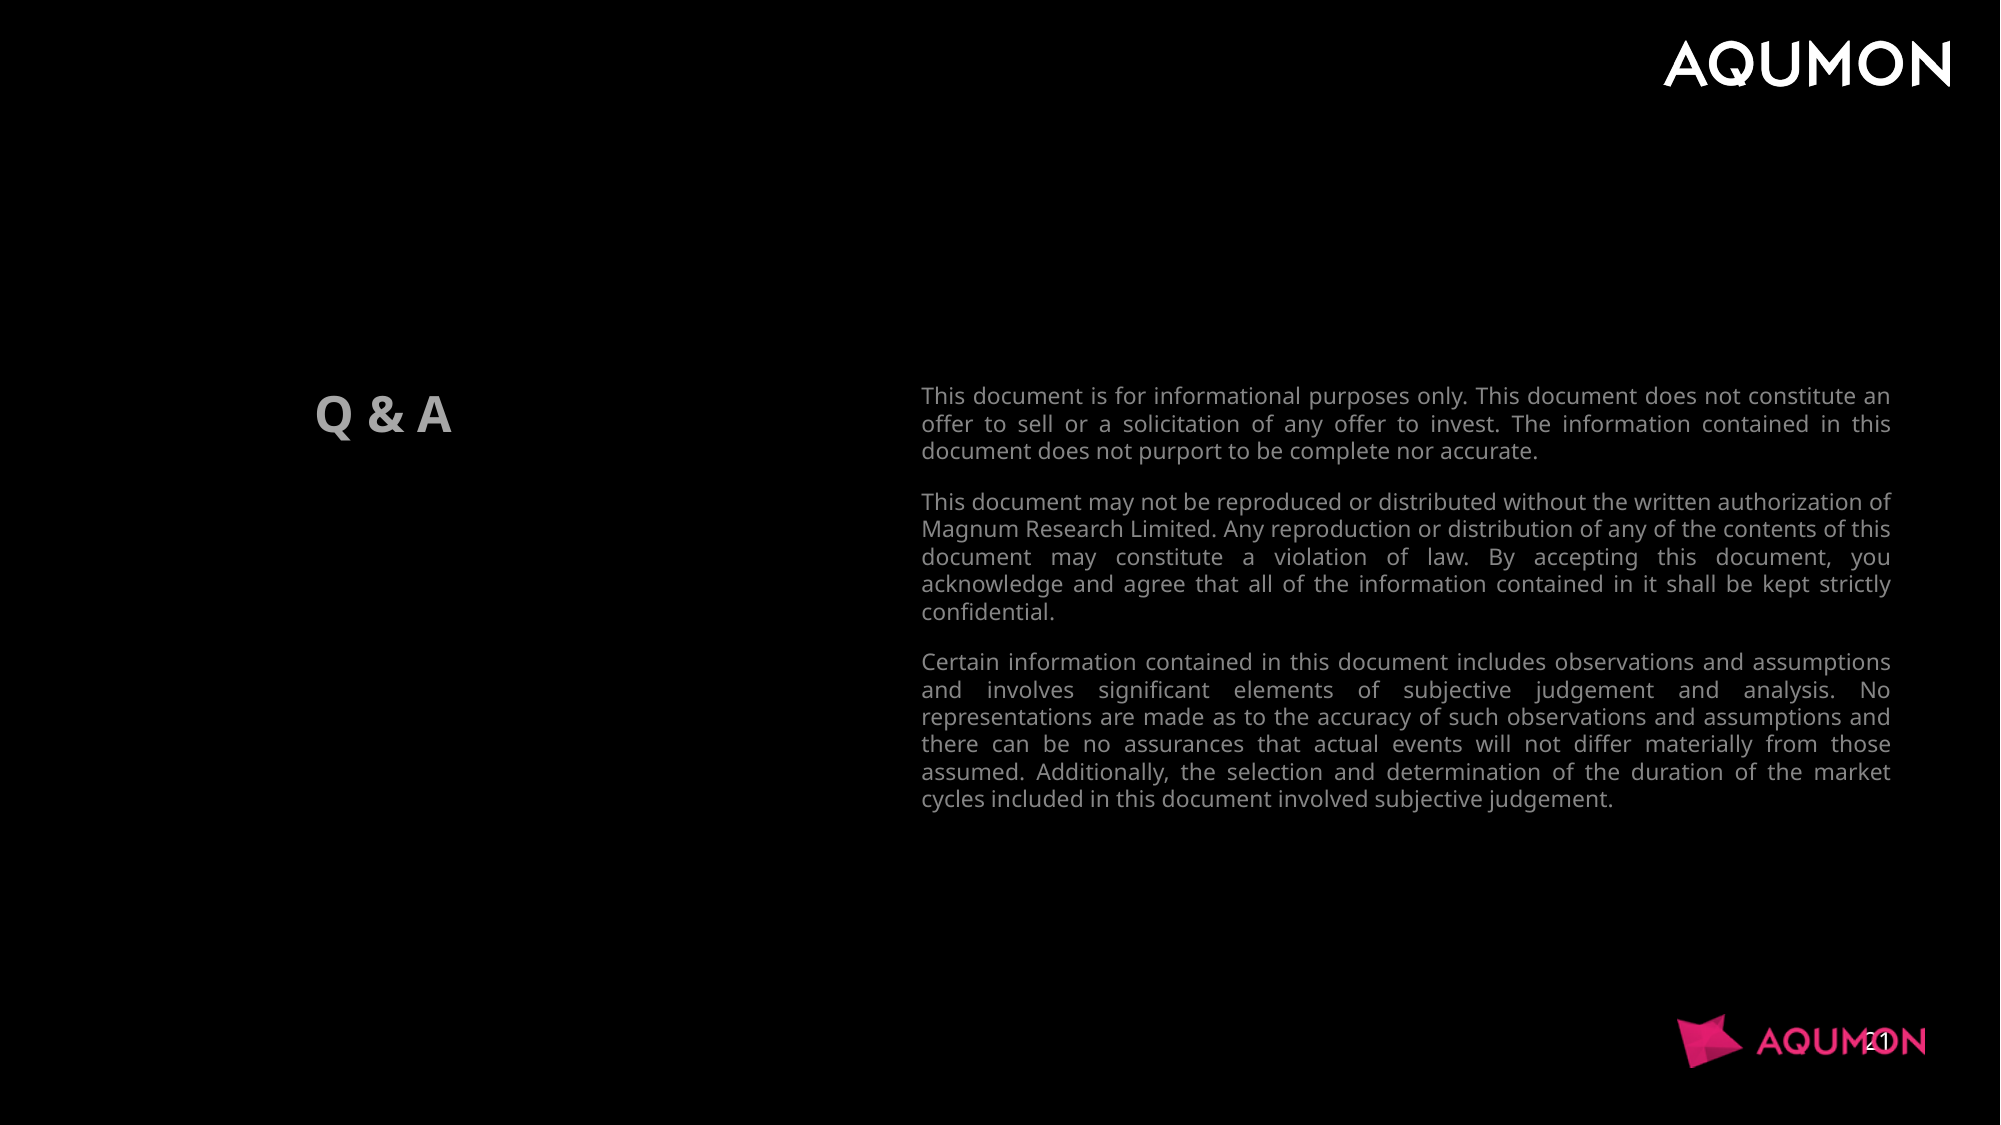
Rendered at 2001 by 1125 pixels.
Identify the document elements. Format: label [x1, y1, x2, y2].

text_box [314, 374, 1901, 788]
picture [1677, 1014, 1925, 1069]
picture [1663, 40, 1950, 87]
